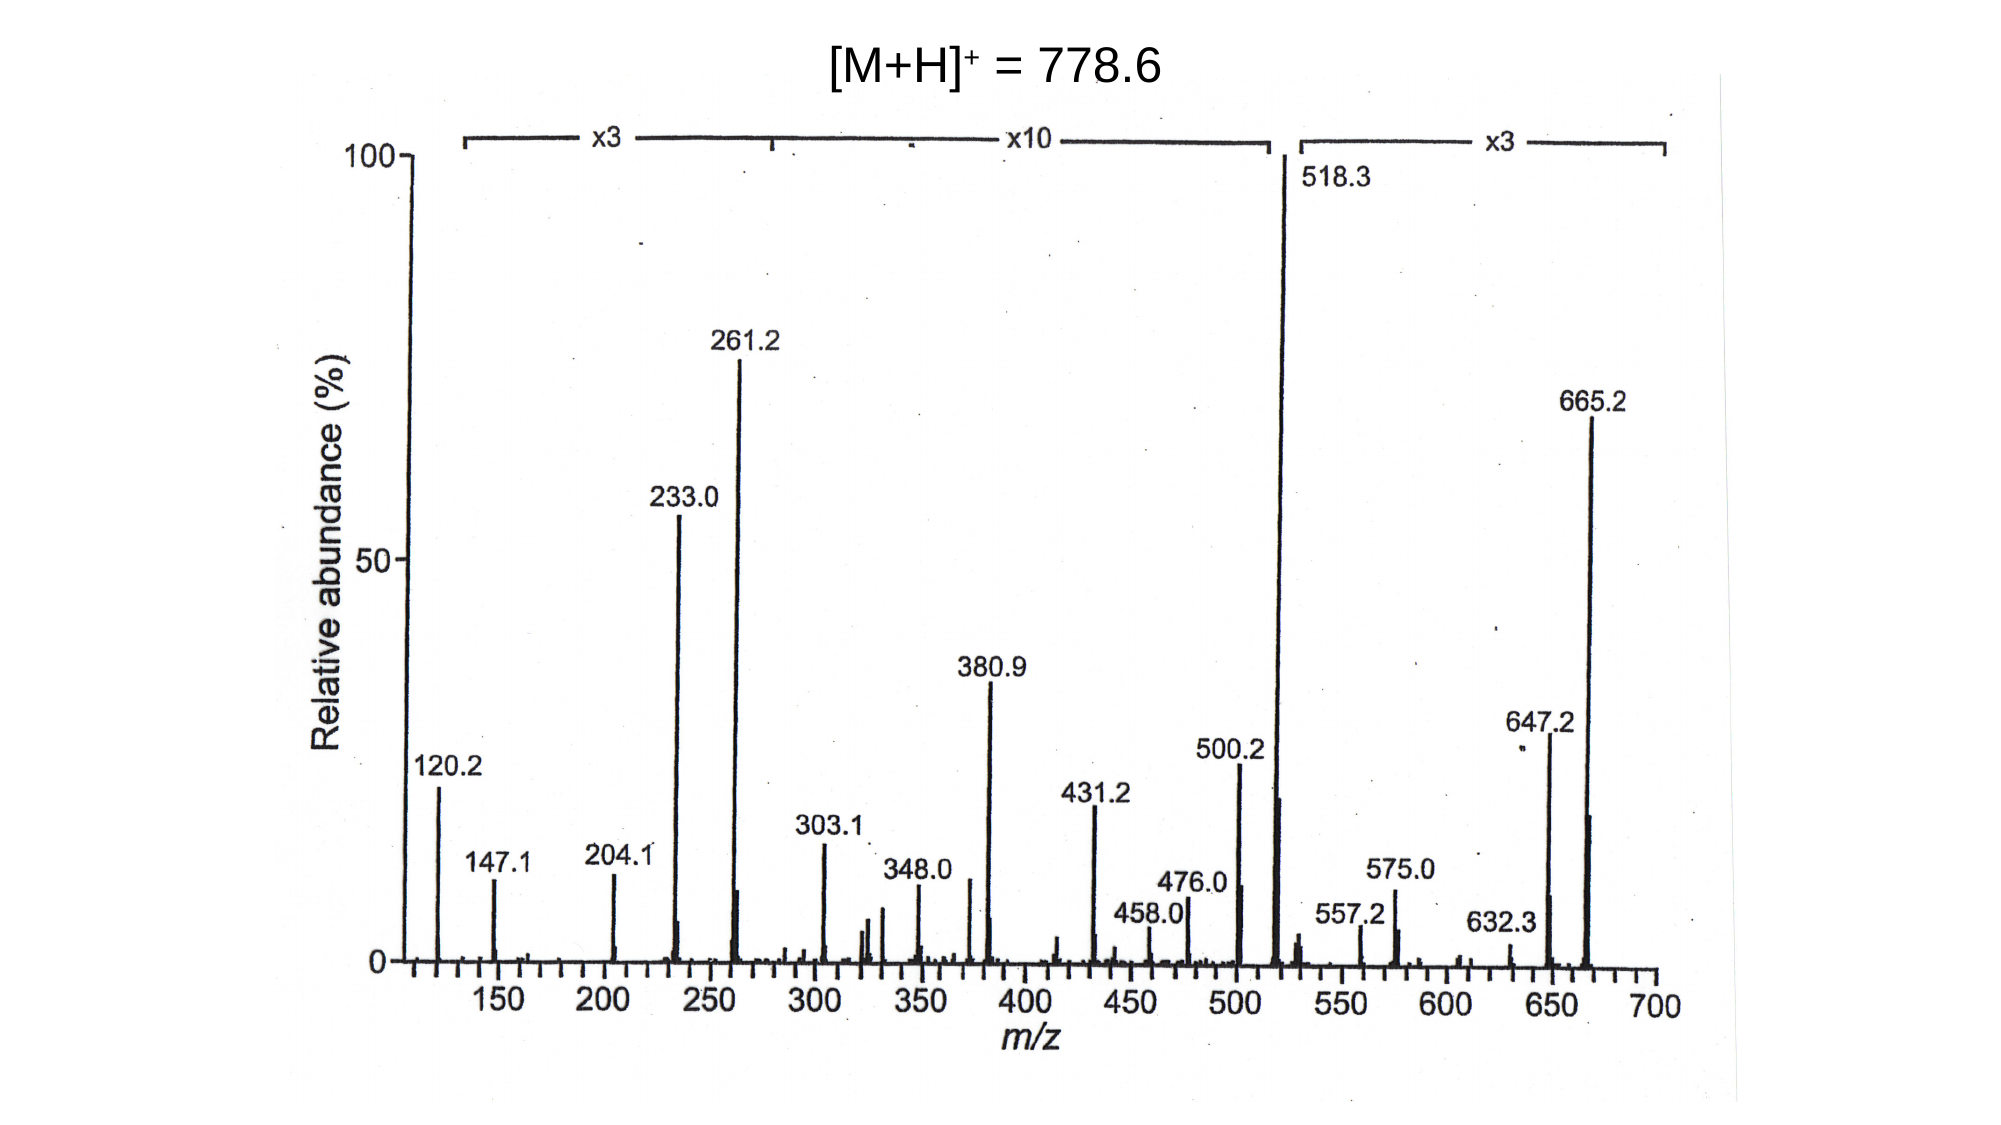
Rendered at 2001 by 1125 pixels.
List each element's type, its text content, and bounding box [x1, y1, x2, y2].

text_box [M+H]+ = 778.6 [813, 24, 1178, 73]
picture [274, 74, 1738, 1102]
